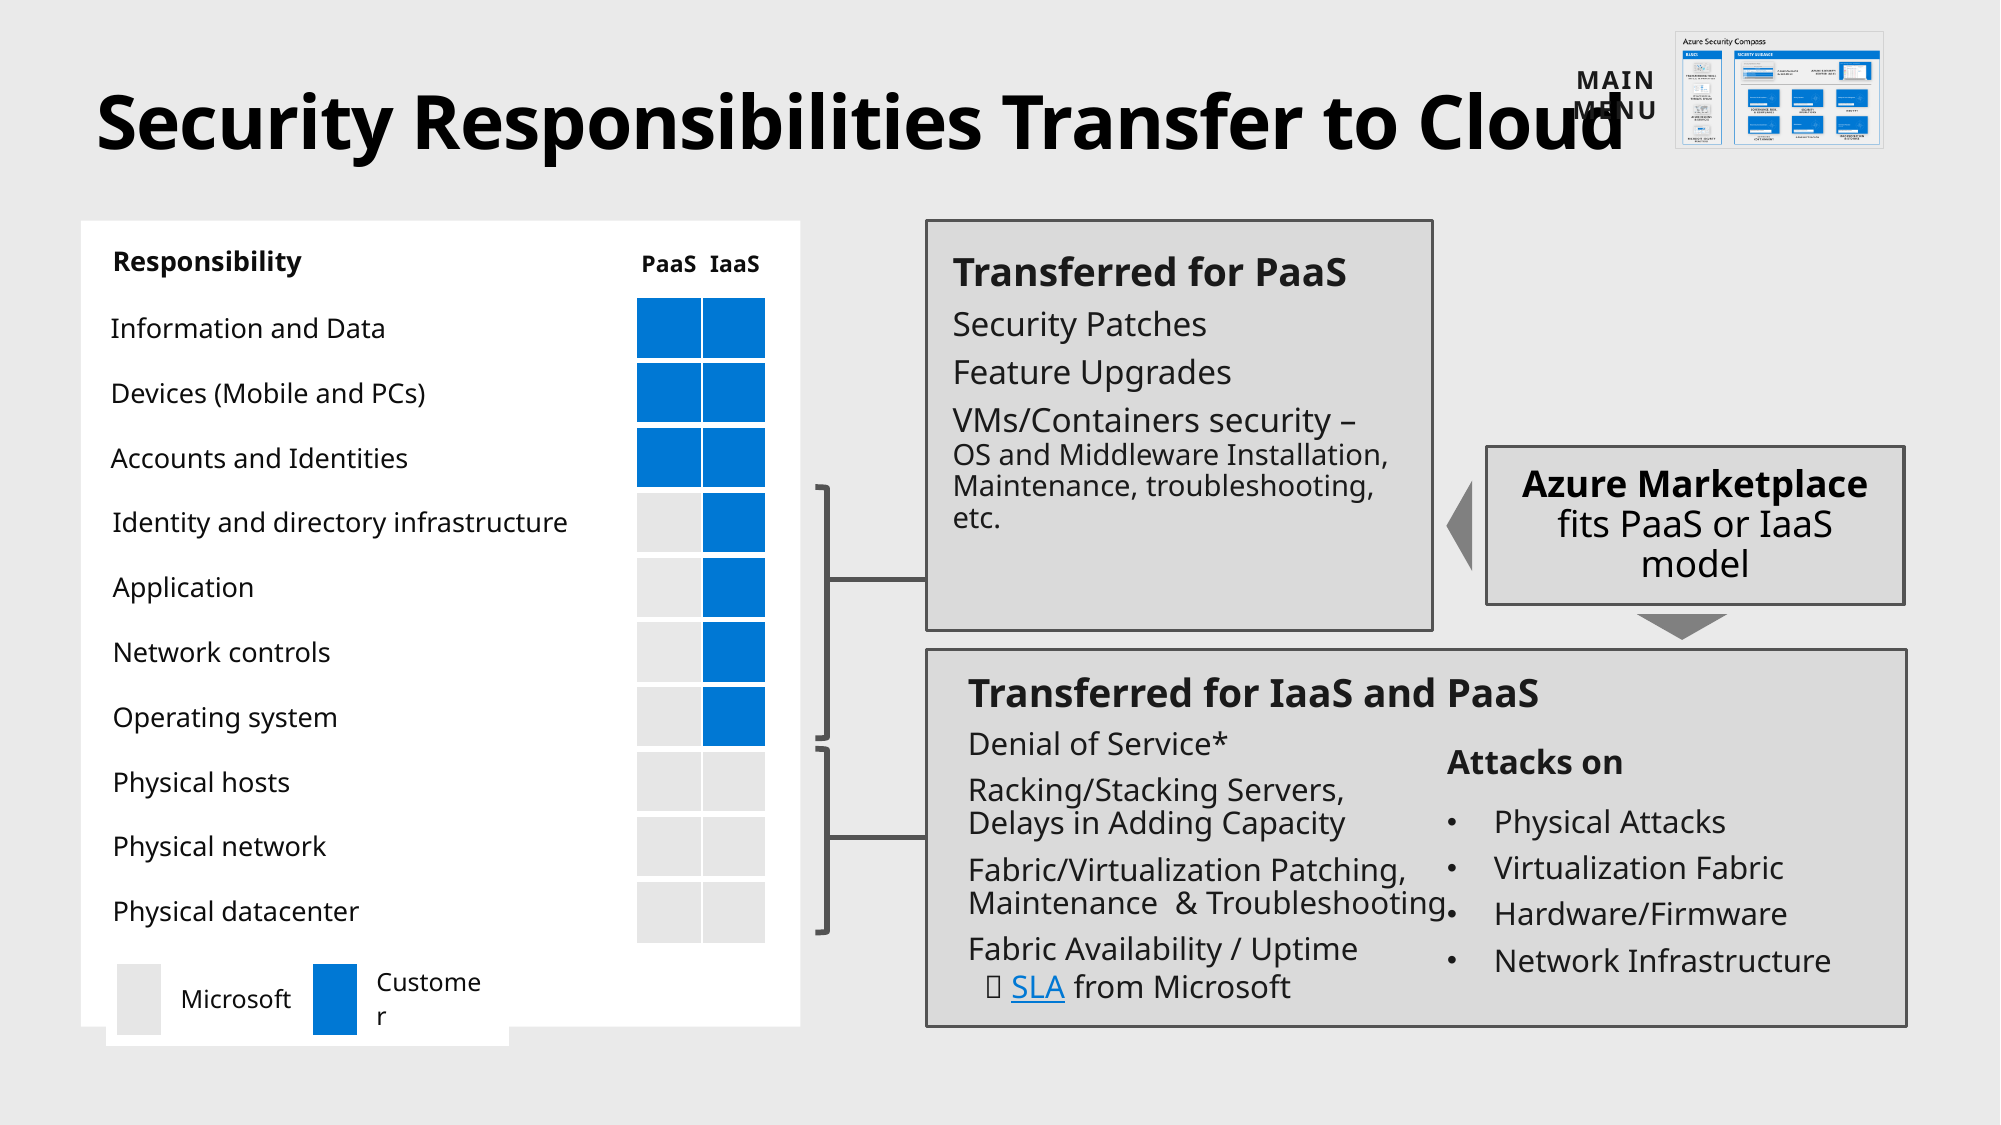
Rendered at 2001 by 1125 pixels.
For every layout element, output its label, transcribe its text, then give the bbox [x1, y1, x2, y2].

table_header Customer [368, 964, 498, 1035]
text_box MAIN Menu [1536, 40, 1675, 148]
table_cell [637, 428, 701, 487]
text_box [80, 220, 801, 1027]
table_cell Physical hosts [97, 750, 635, 813]
table_cell [703, 493, 765, 552]
text_box [1445, 479, 1473, 572]
table_cell Operating system [97, 685, 635, 748]
table_cell [637, 817, 701, 876]
table_cell [637, 752, 701, 811]
table_cell [637, 298, 701, 358]
table_header [117, 964, 161, 1035]
table_cell [703, 817, 765, 876]
table_cell [637, 687, 701, 746]
table_header PaaS [637, 235, 701, 293]
table_cell [703, 687, 765, 746]
title Security Responsibilities Transfer to Cloud [96, 75, 1904, 166]
table_cell [703, 752, 765, 811]
text_box Azure Marketplace fits PaaS or IaaS model [1486, 446, 1905, 606]
table_cell [637, 882, 701, 943]
table_cell Application [97, 556, 635, 619]
table_cell Accounts and Identities [97, 426, 635, 489]
table_cell [703, 882, 765, 943]
table_cell [637, 622, 701, 682]
table_cell Network controls [97, 620, 635, 684]
table_cell [637, 363, 701, 422]
table_header Microsoft [172, 964, 302, 1035]
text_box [815, 648, 1908, 1027]
table_cell Information and Data [97, 298, 635, 360]
table_cell Physical network [97, 815, 635, 878]
table_cell [637, 558, 701, 617]
table_header [313, 964, 357, 1035]
table_cell [703, 363, 765, 422]
table_header IaaS [703, 235, 767, 293]
table_cell Physical datacenter [97, 880, 635, 943]
picture [1676, 32, 1883, 148]
table_cell [703, 558, 765, 617]
text_box [1636, 613, 1729, 641]
table_cell [637, 493, 701, 552]
table_cell [703, 298, 765, 358]
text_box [815, 220, 1433, 739]
table_cell Identity and directory infrastructure [97, 491, 635, 554]
table_cell [703, 428, 765, 487]
table_header Responsibility [97, 235, 635, 293]
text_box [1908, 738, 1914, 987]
table_cell [703, 622, 765, 682]
table_cell Devices (Mobile and PCs) [97, 361, 635, 424]
